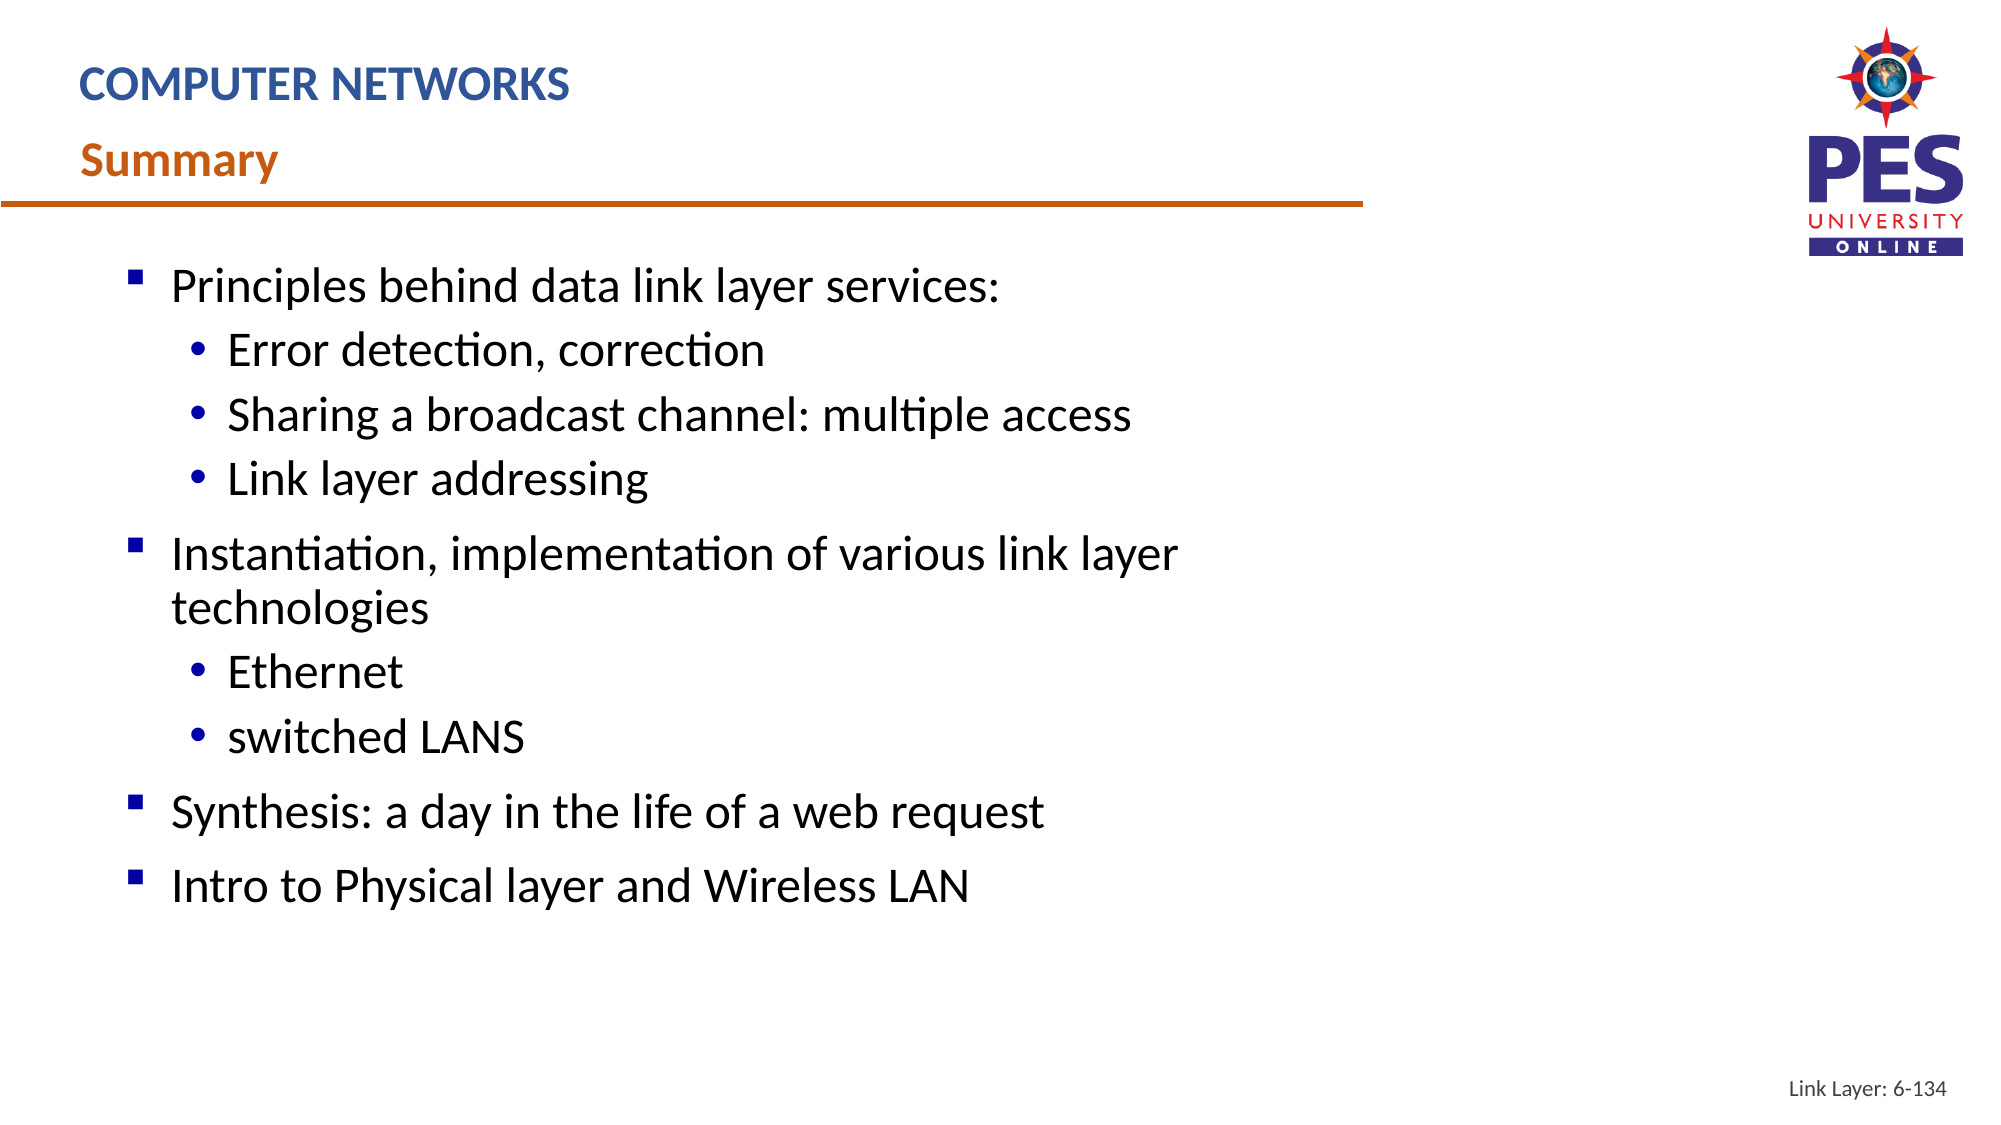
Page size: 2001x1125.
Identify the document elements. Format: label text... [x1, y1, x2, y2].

slide_number Link Layer: 6-134 [1512, 1056, 1963, 1117]
text_box Principles behind data link layer services: Error detection, correction Sharing a broadcast channel: multiple access Link layer addressing Instantiation, implementation of various link layer technologies Ethernet switched LANS Synthesis: a day in the life of a web request Intro to Physical layer and Wireless LAN [98, 251, 1392, 1057]
text_box COMPUTER NETWORKS [64, 43, 1295, 119]
text_box Summary [65, 119, 294, 194]
picture [1809, 26, 1963, 256]
